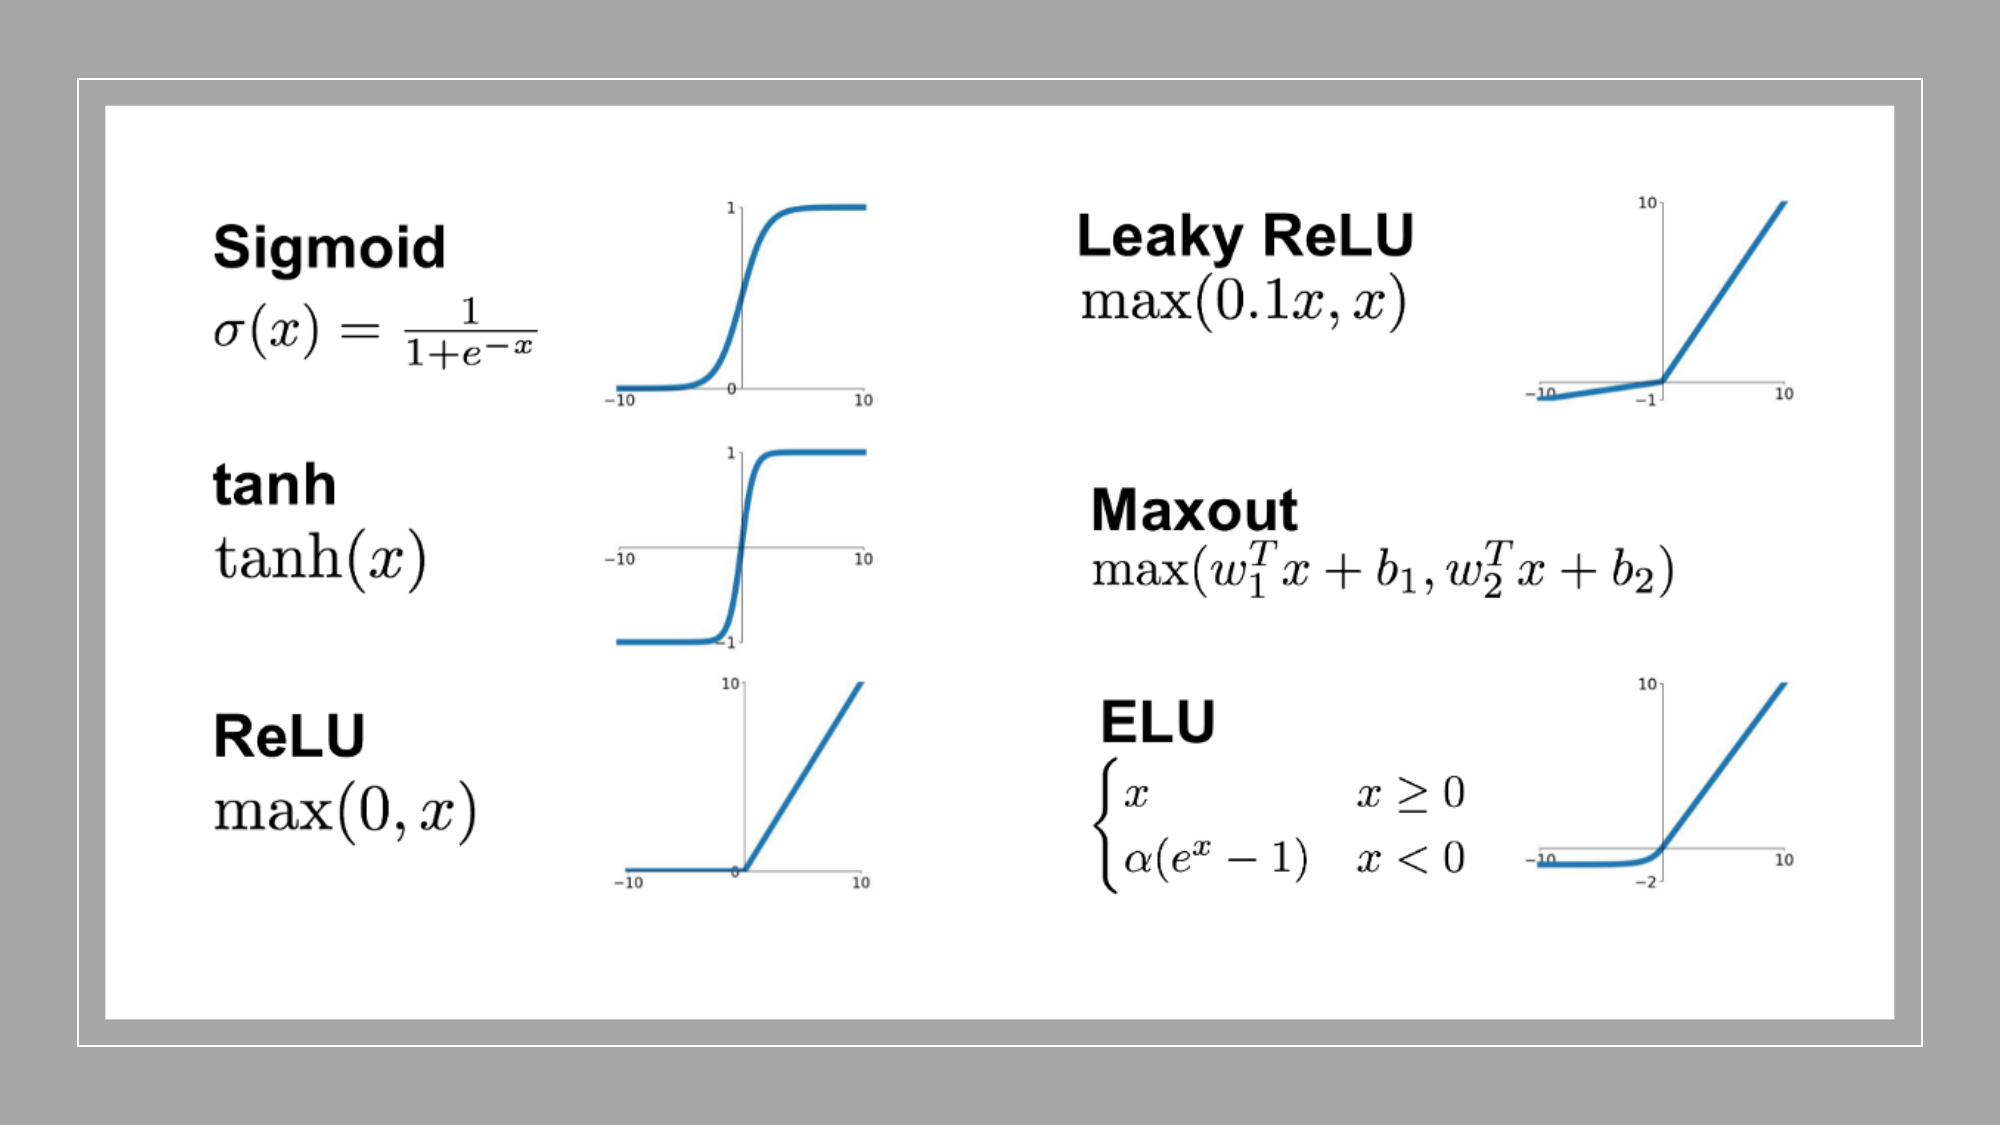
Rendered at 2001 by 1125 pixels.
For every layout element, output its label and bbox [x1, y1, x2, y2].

text_box [77, 78, 1923, 1047]
text_box [0, 0, 2000, 1125]
text_box [104, 104, 1895, 1020]
picture [183, 185, 1817, 939]
